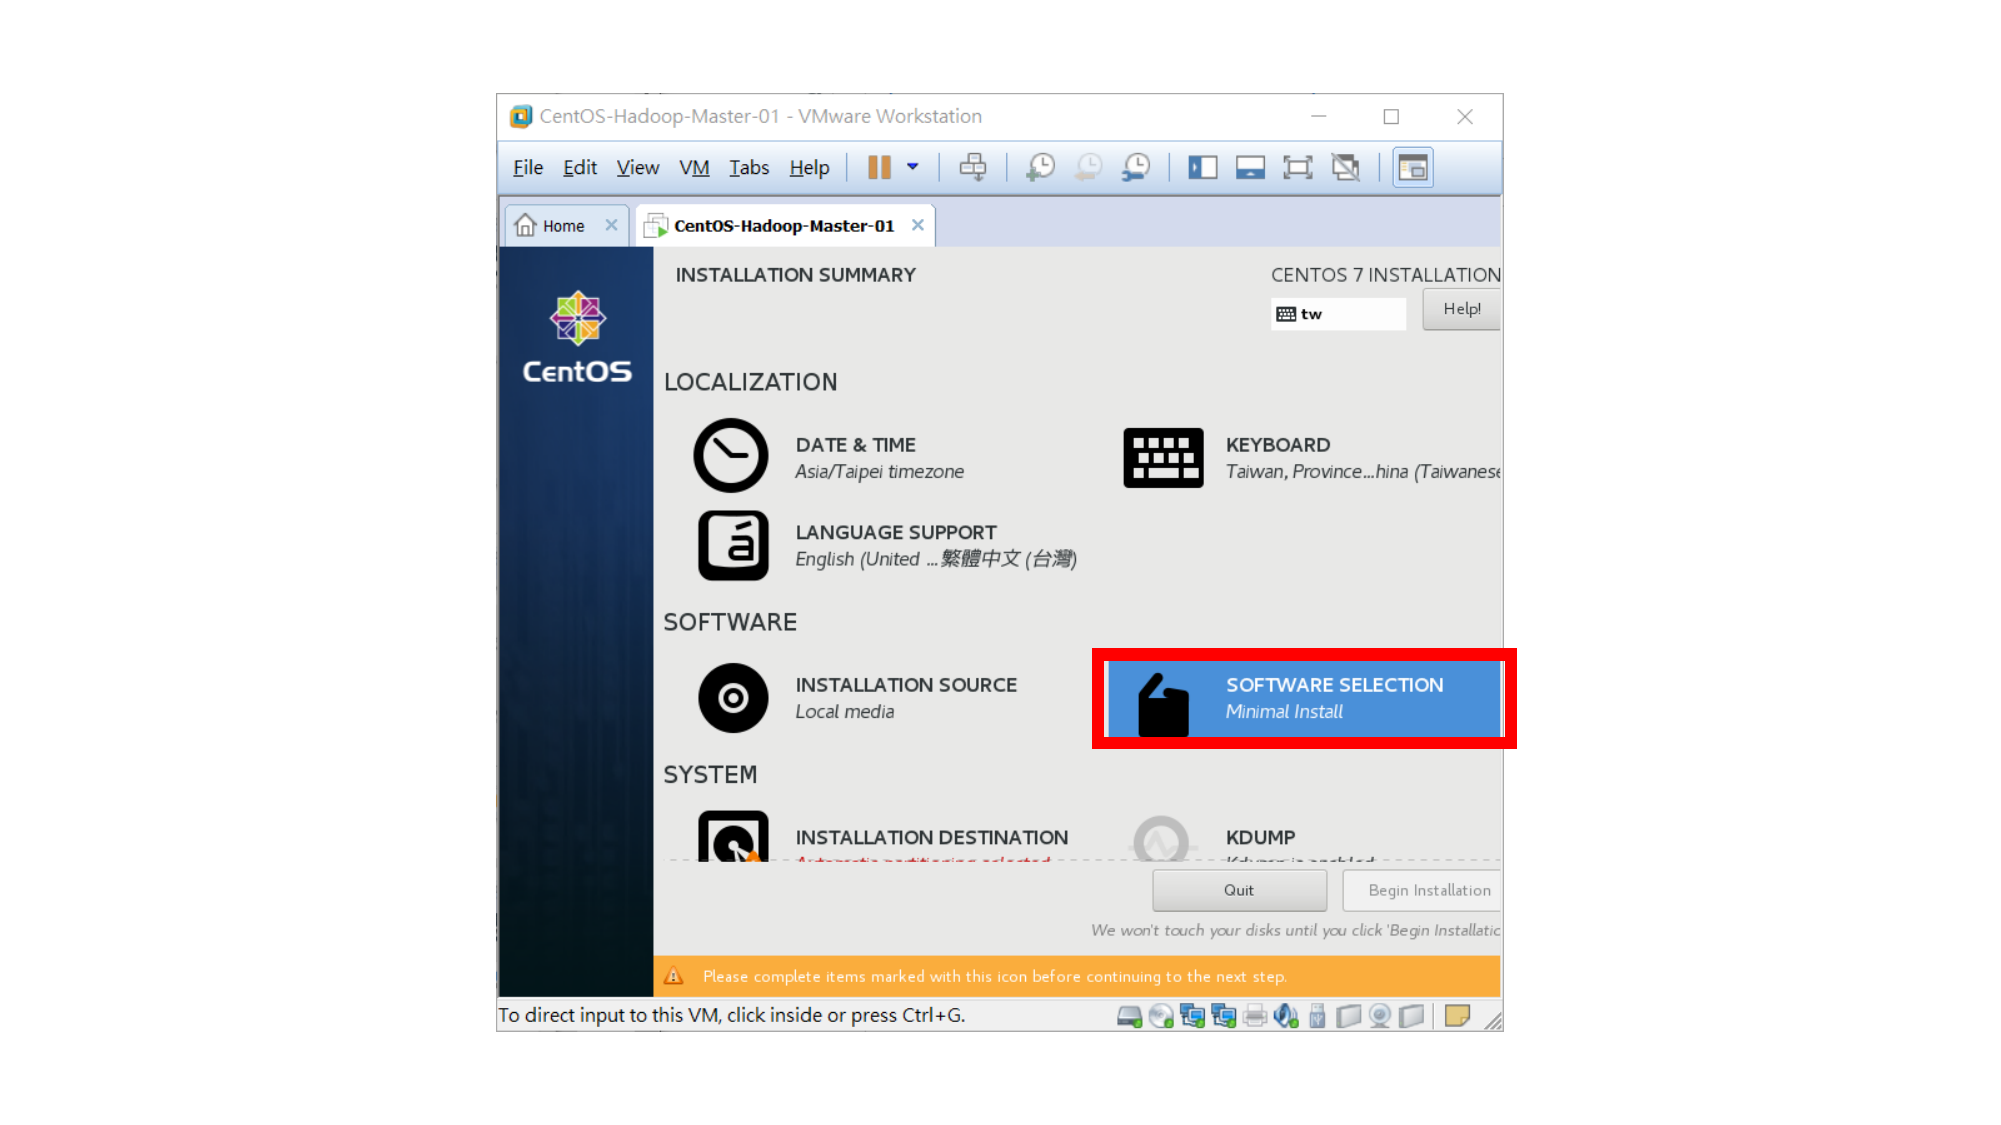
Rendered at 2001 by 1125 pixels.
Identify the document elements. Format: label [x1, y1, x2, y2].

picture [496, 92, 1504, 1032]
text_box [1504, 654, 1512, 744]
